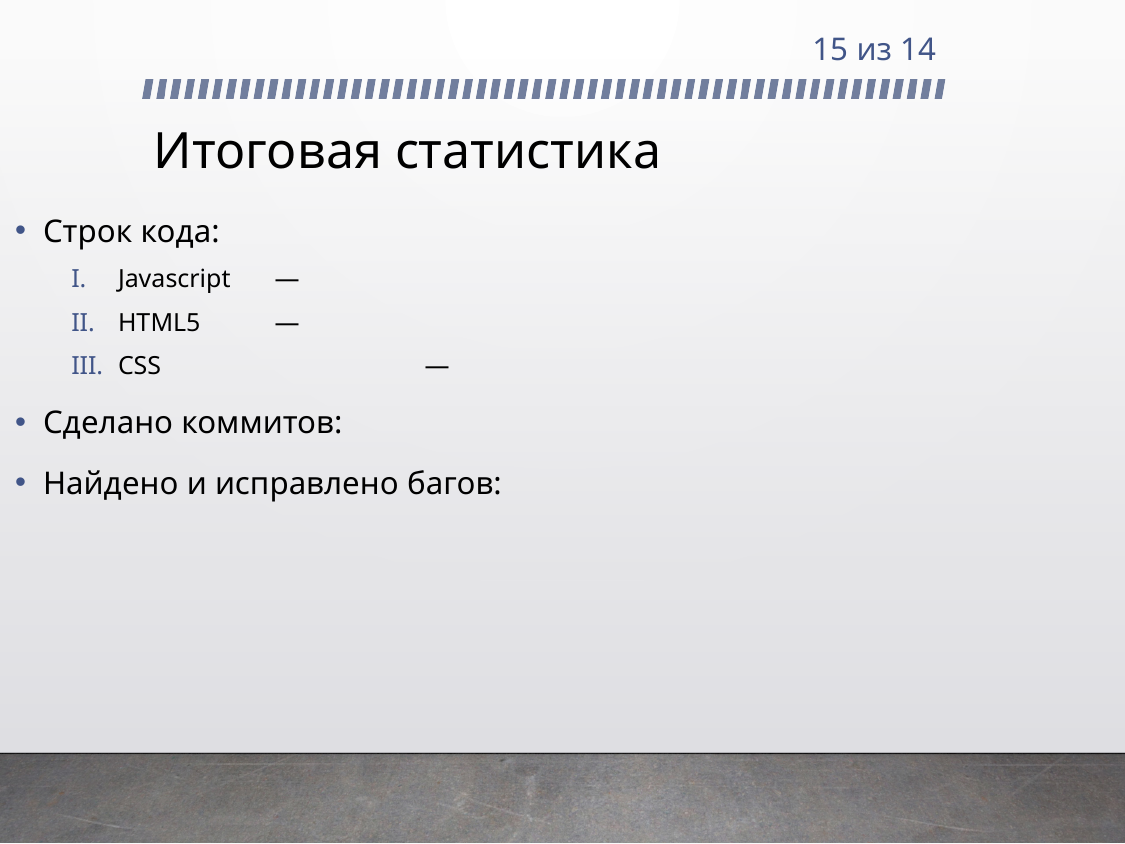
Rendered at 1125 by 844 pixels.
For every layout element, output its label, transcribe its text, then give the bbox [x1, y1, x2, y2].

title Итоговая статистика [138, 117, 948, 196]
slide_number 15 из 14 [793, 30, 948, 93]
list Строк кода: Javascript — HTML5 — CSS — Сделано коммитов: Найдено и исправлено багов: [0, 196, 1125, 754]
picture [0, 754, 1125, 843]
